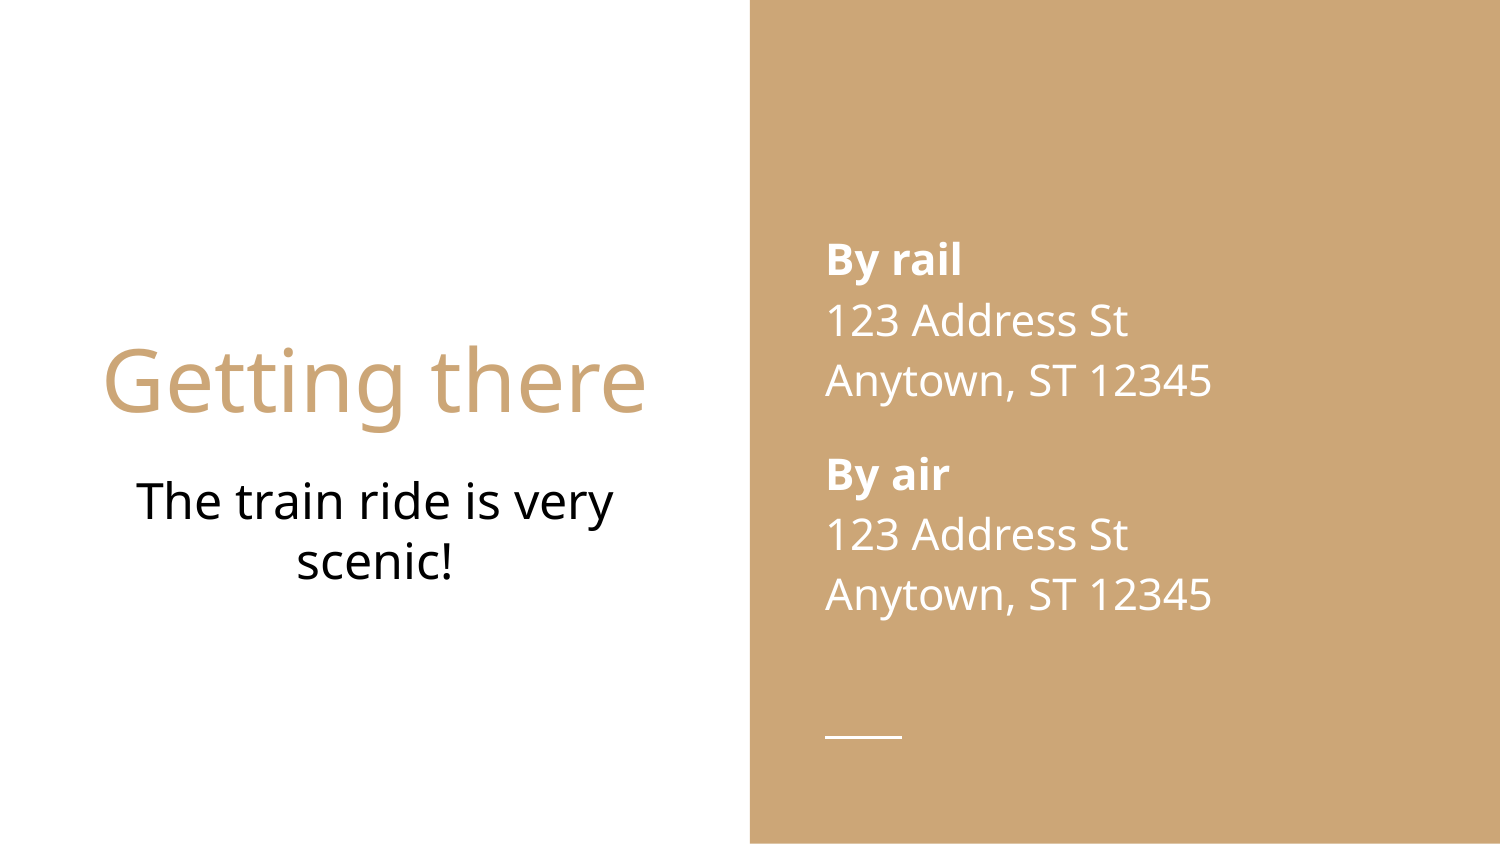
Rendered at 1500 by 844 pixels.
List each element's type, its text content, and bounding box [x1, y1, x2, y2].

subtitle The train ride is very scenic! [43, 454, 708, 713]
list By rail 123 Address St Anytown, ST 12345 By air 123 Address St Anytown, ST 12345 [810, 118, 1440, 725]
title Getting there [43, 152, 708, 446]
